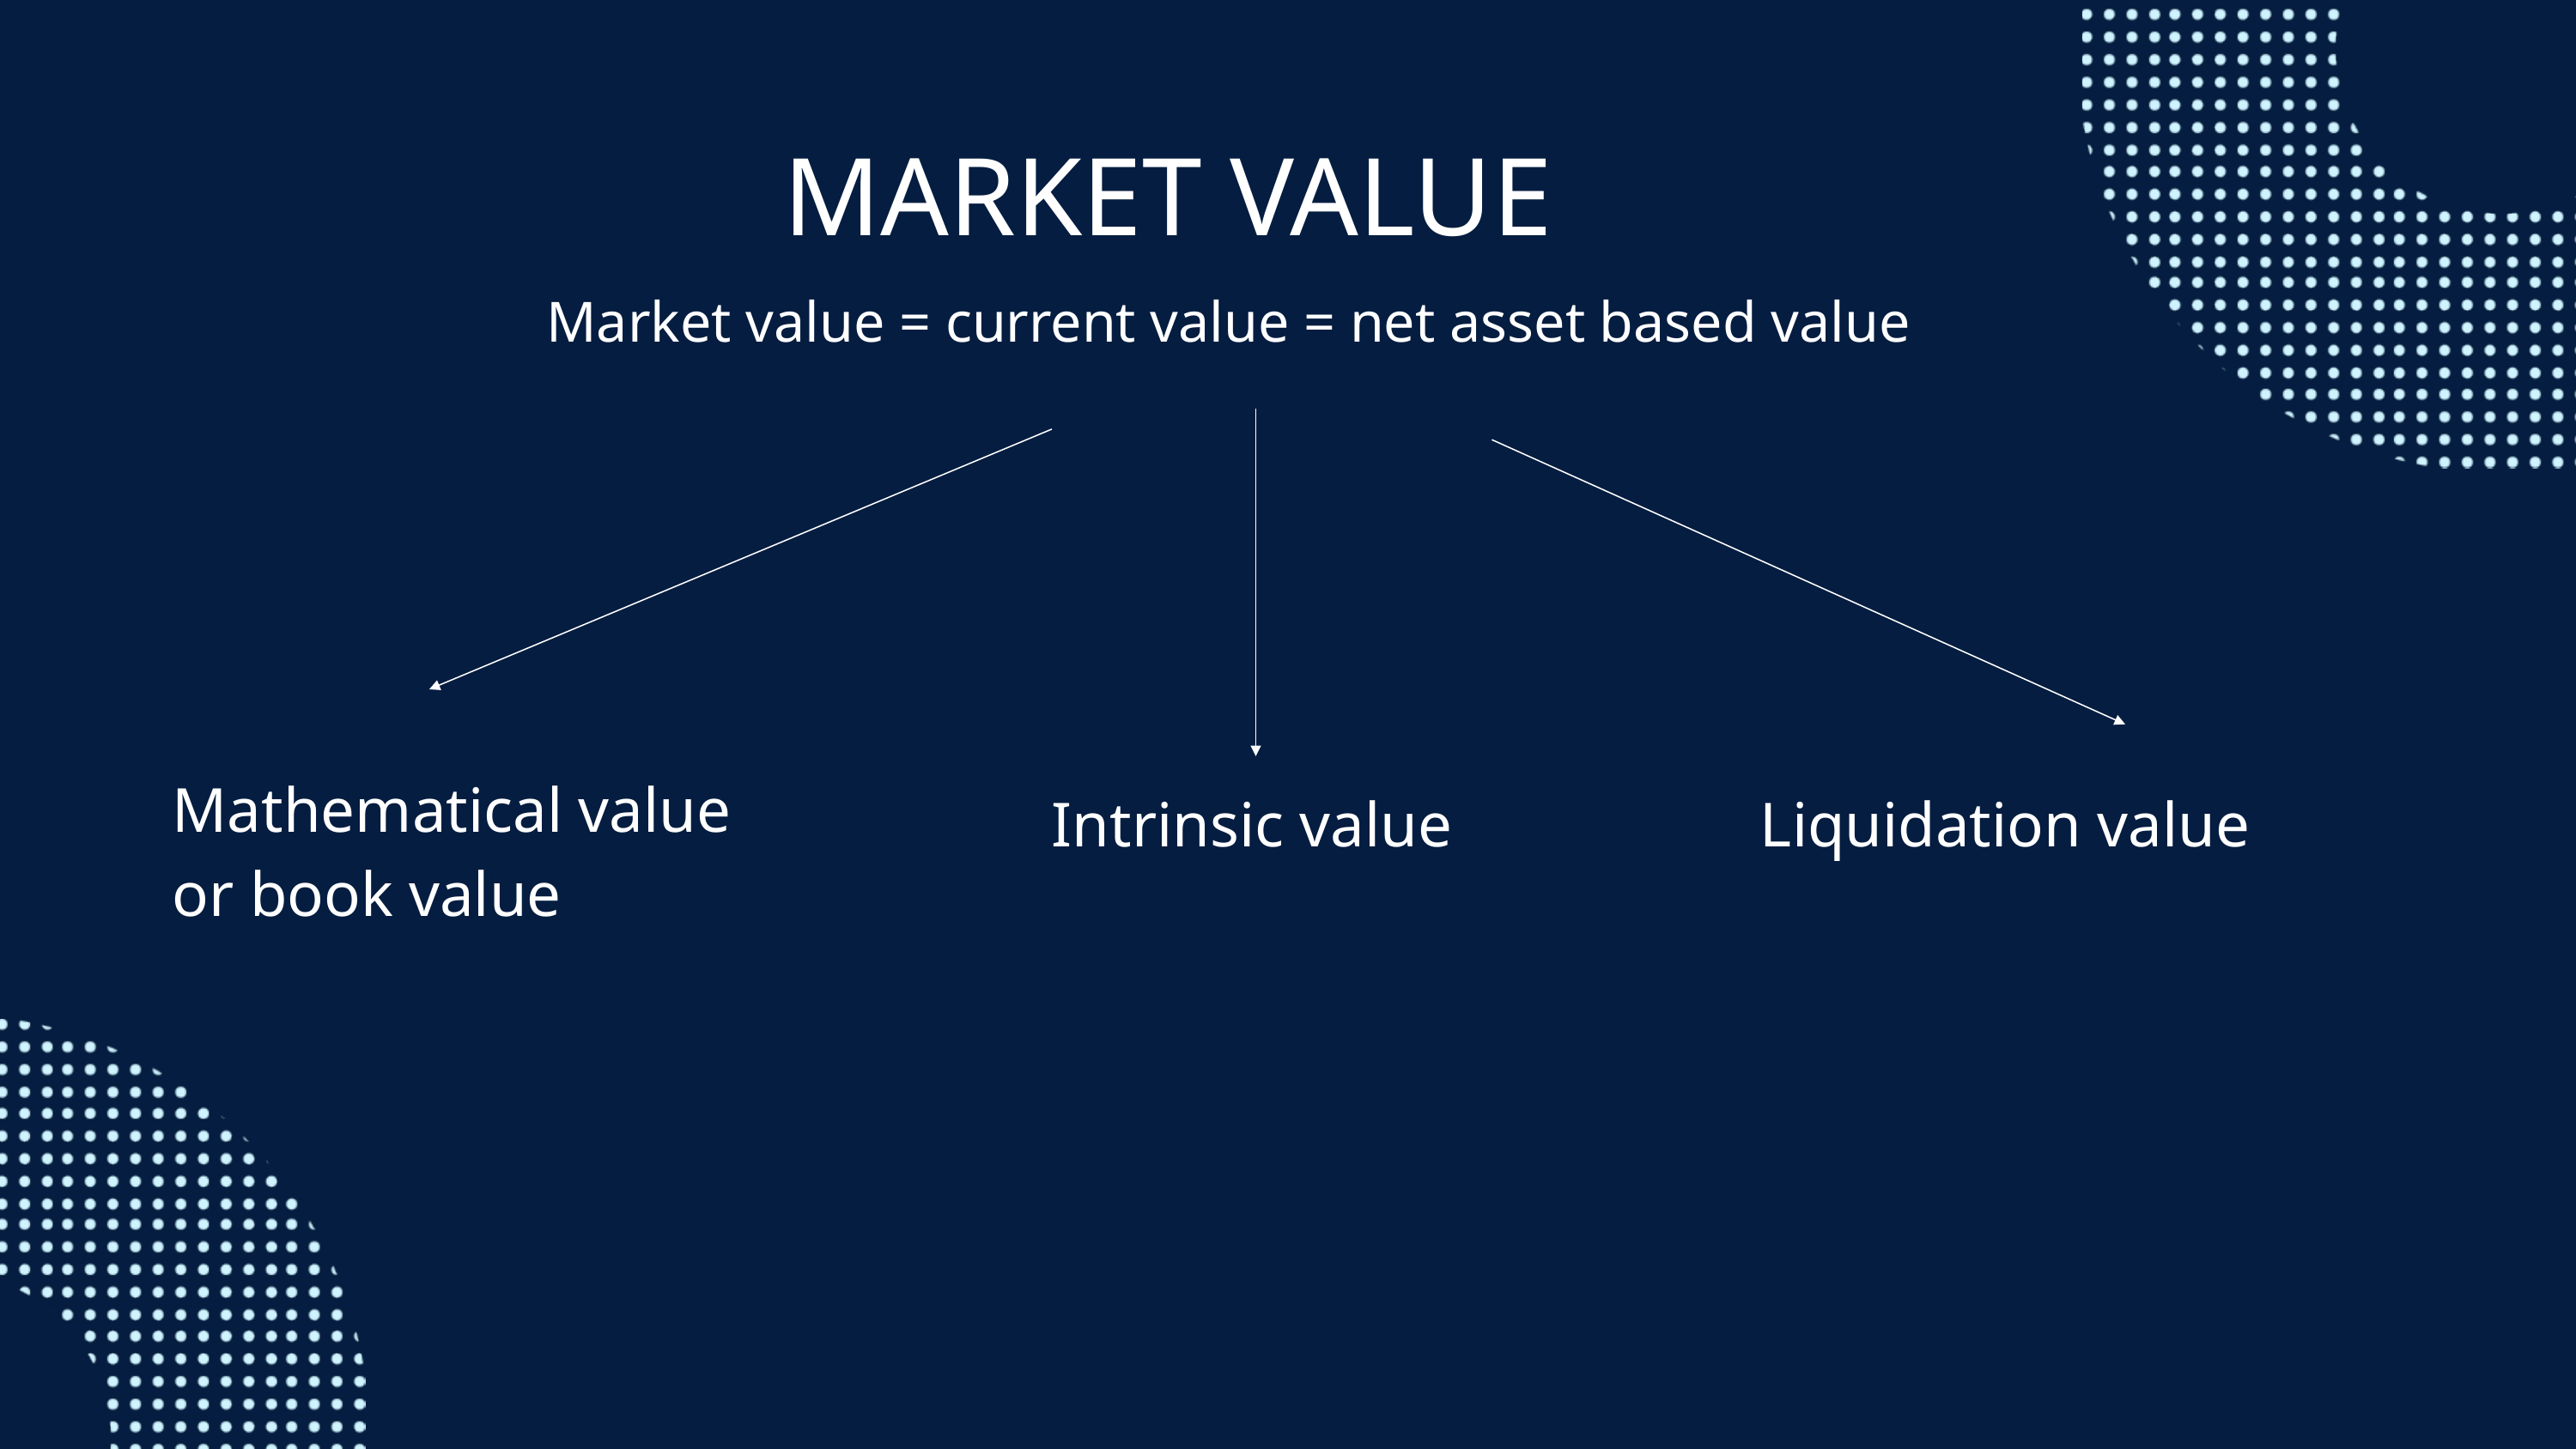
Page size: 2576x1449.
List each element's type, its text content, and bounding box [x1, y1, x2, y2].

text_box Mathematical value or book value [172, 760, 741, 929]
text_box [1492, 439, 2126, 724]
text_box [428, 428, 1053, 690]
text_box [0, 1019, 366, 1449]
text_box MARKET VALUE [783, 128, 2081, 258]
text_box [2081, 0, 2576, 469]
text_box Market value = current value = net asset based value [546, 276, 2081, 354]
text_box Liquidation value [1759, 774, 2329, 859]
text_box Intrinsic value [1051, 774, 1620, 859]
